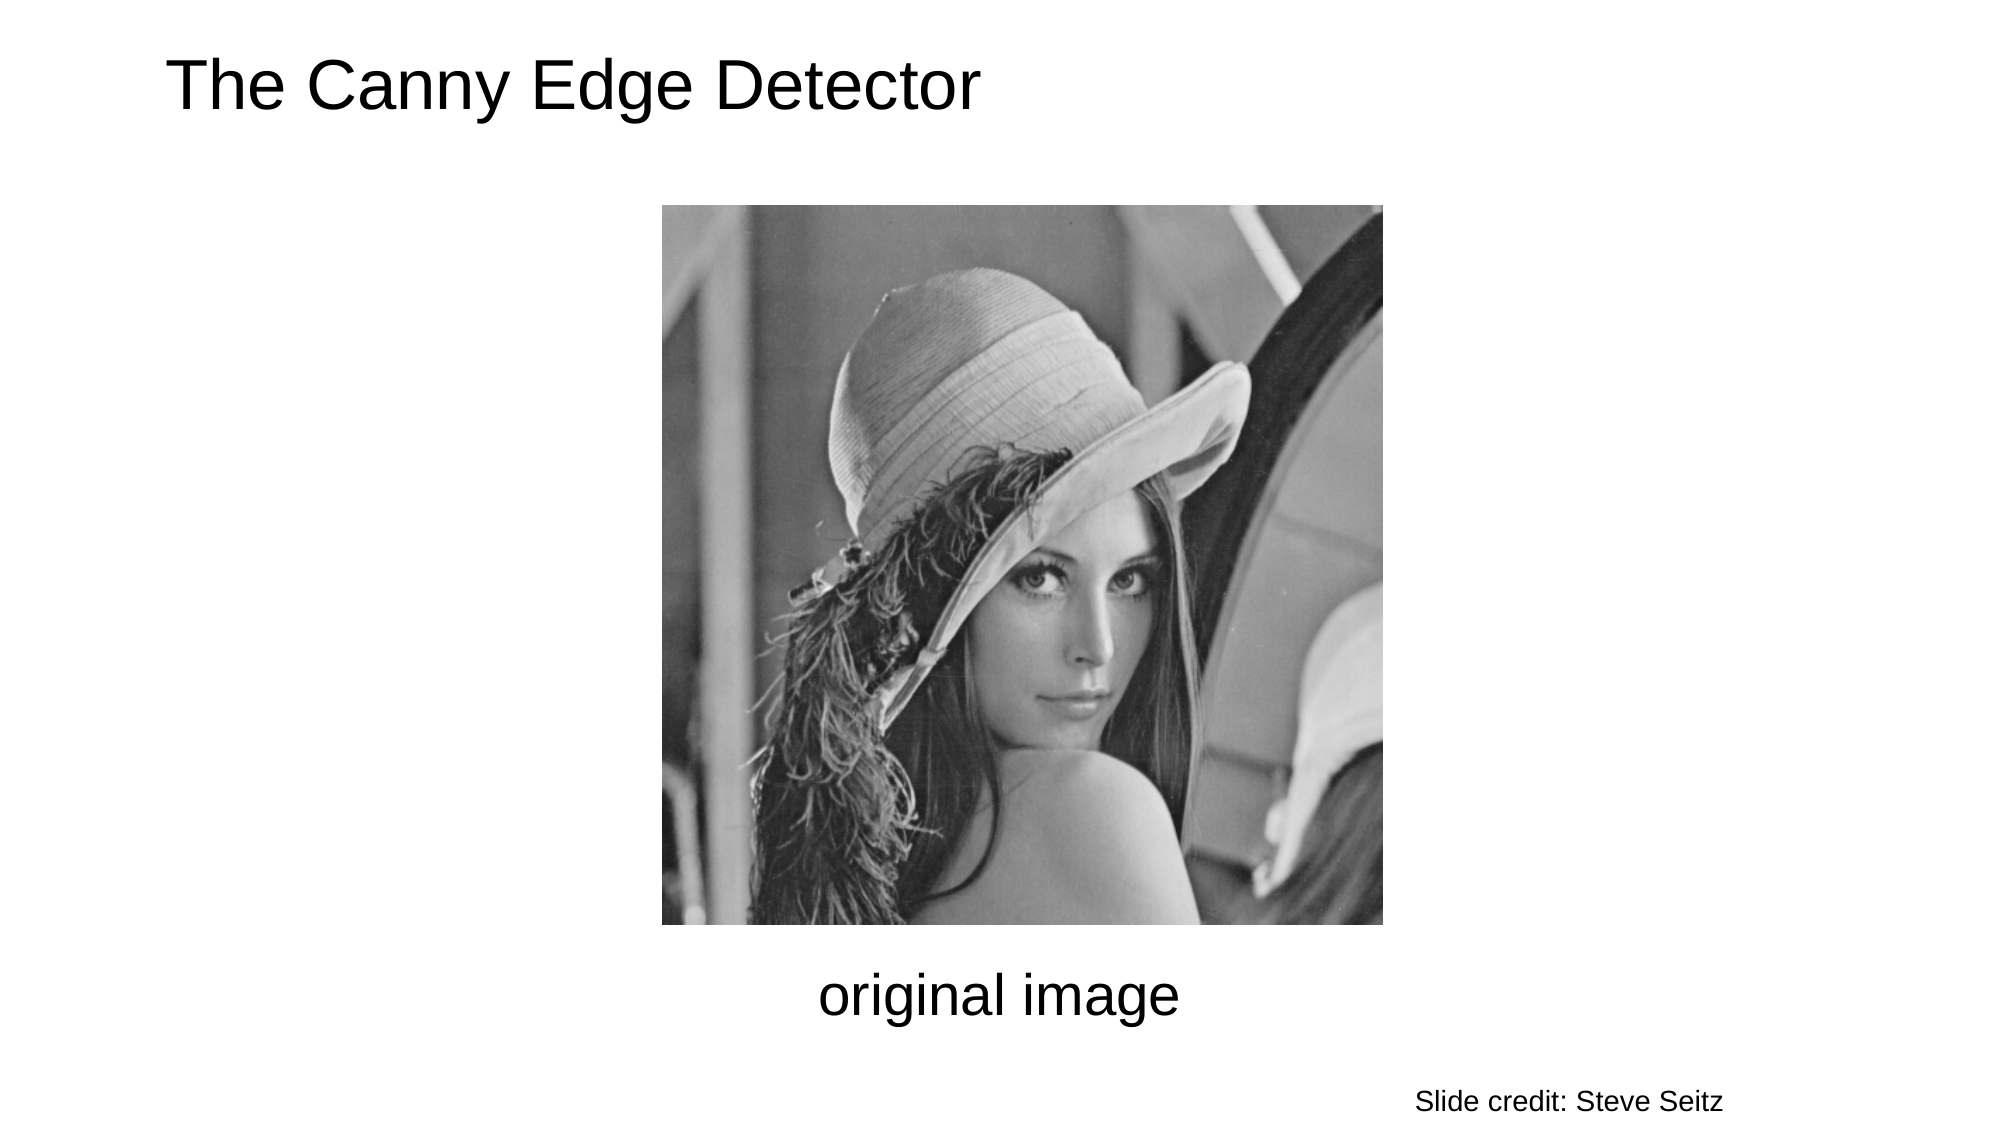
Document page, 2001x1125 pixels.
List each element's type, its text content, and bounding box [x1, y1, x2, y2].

picture [662, 204, 1383, 926]
text_box Slide credit: Steve Seitz [1400, 1074, 1900, 1125]
list original image [362, 949, 1638, 1051]
title The Canny Edge Detector [149, 12, 1851, 151]
